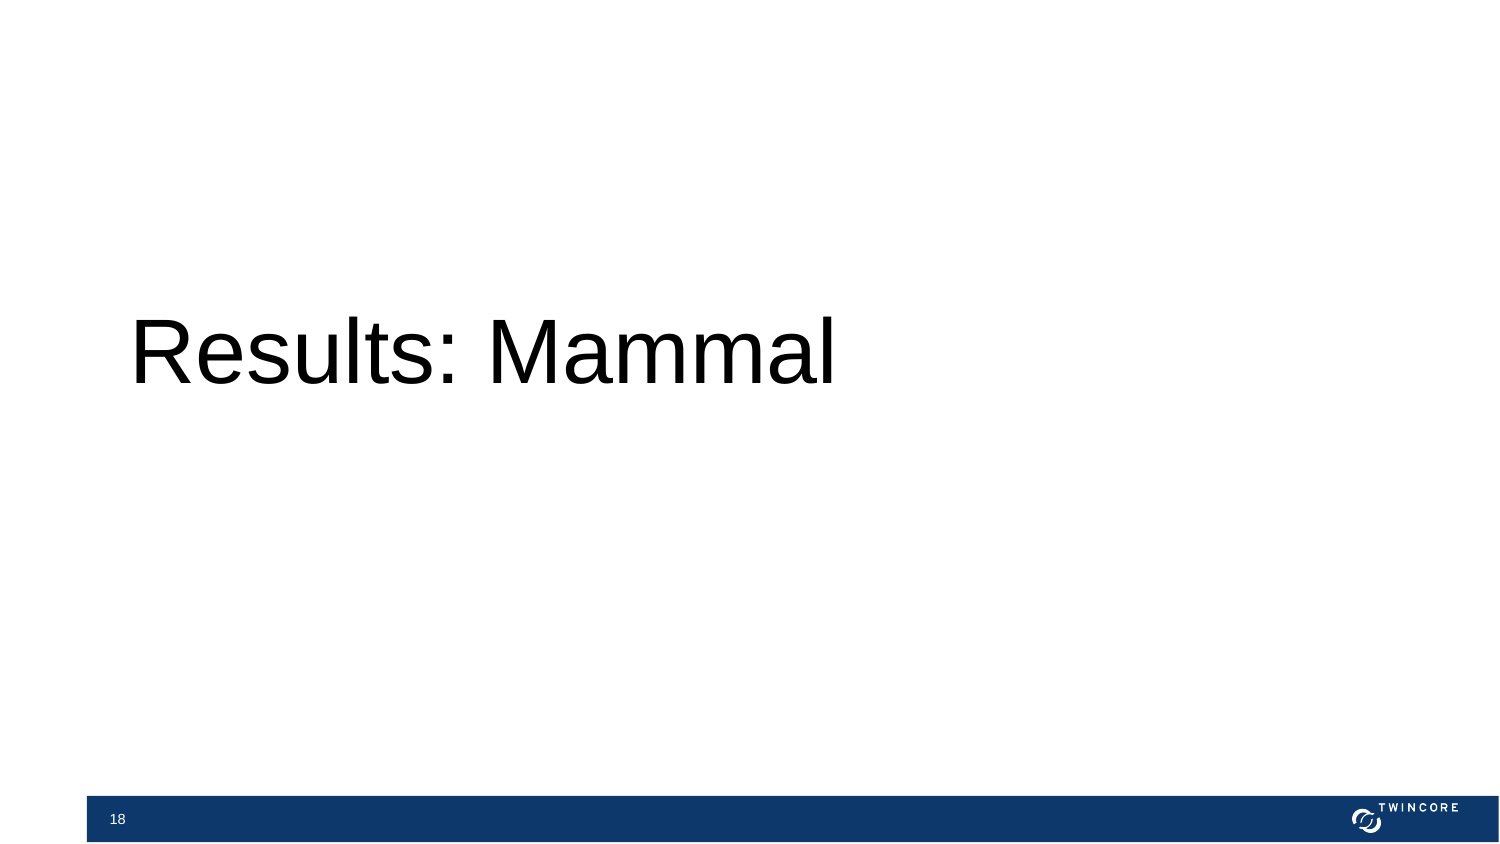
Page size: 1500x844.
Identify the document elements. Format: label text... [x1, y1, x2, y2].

picture [1352, 803, 1458, 833]
title Results: Mammal [129, 302, 1369, 405]
